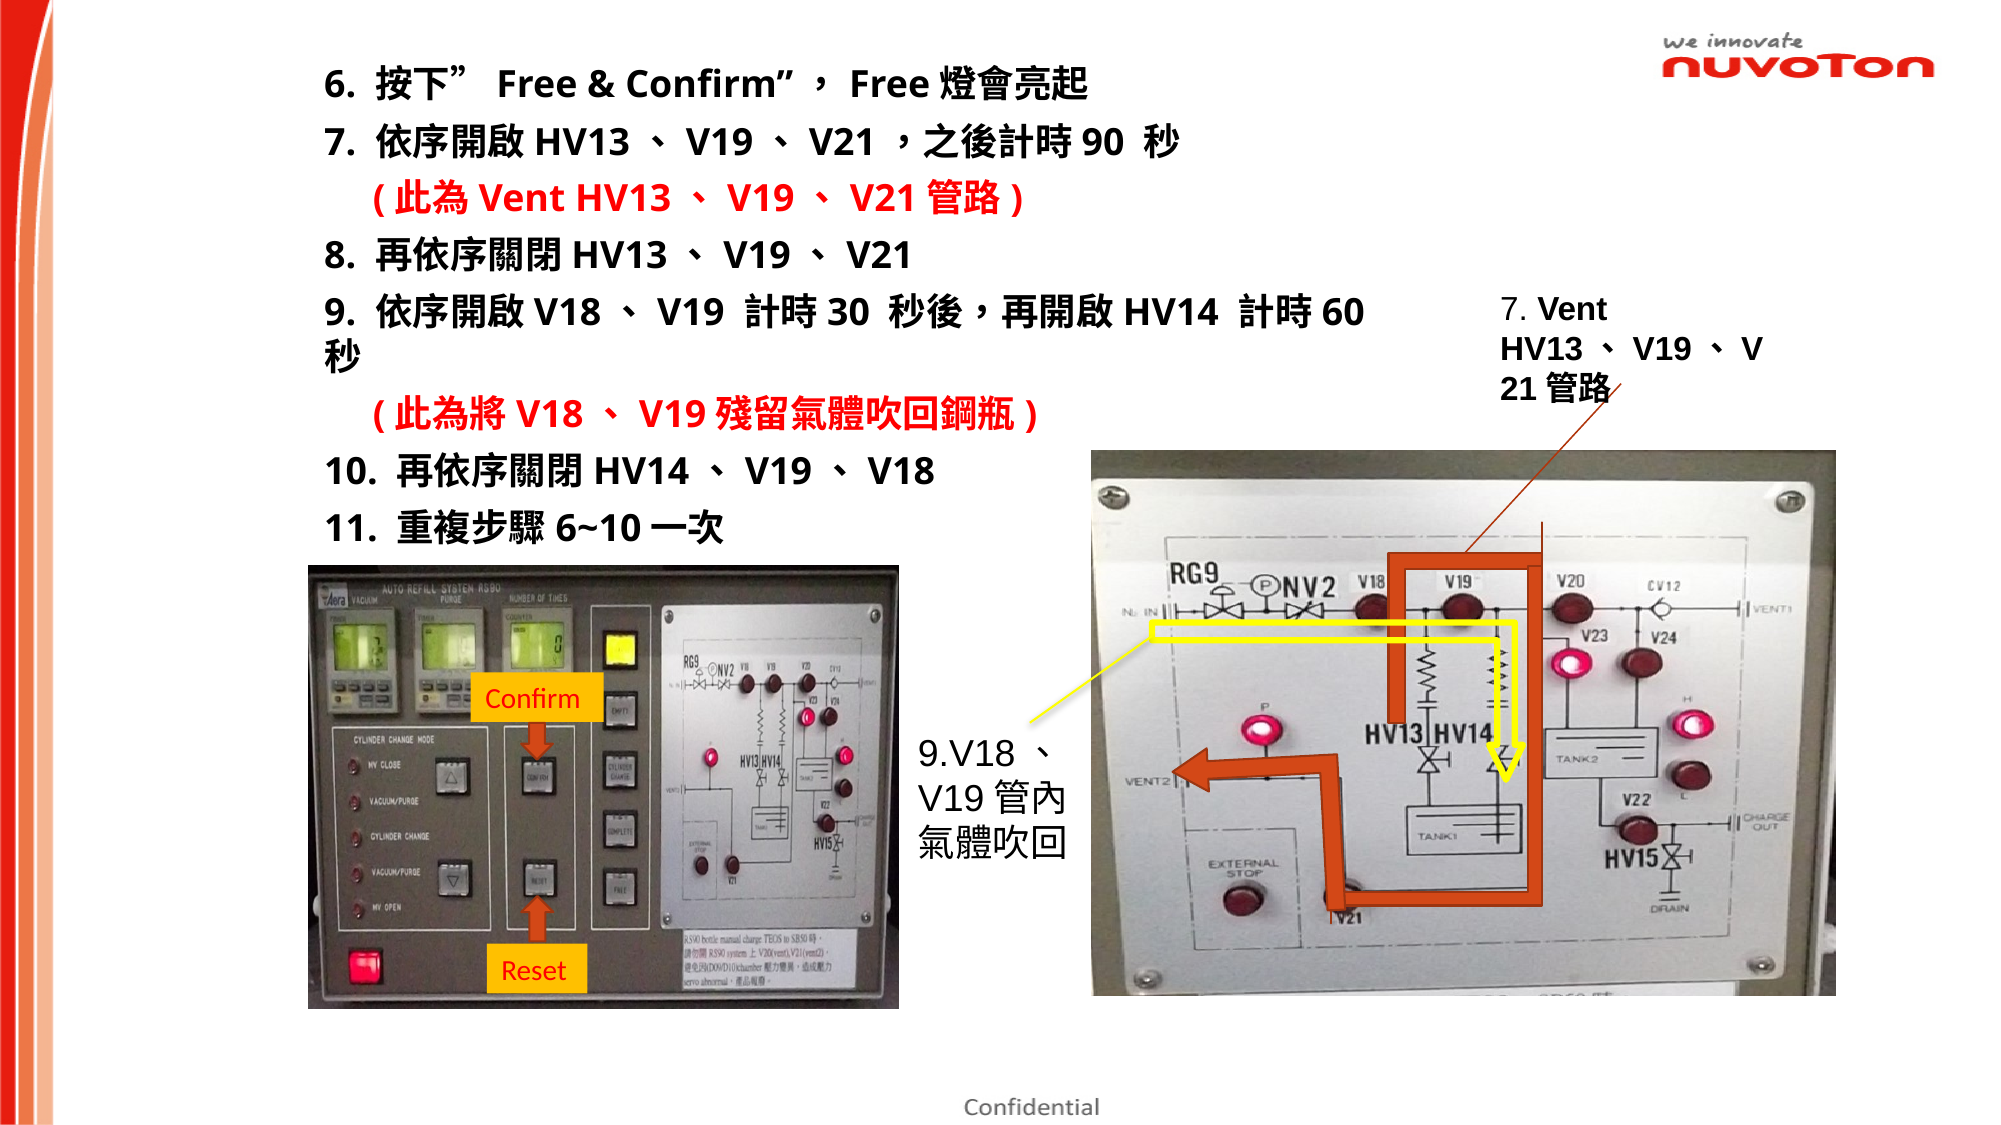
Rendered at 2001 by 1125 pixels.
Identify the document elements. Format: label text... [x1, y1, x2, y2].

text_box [1029, 635, 1153, 724]
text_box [1465, 383, 1622, 553]
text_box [1175, 521, 1543, 924]
text_box 9.V18、V19管內氣體吹回 [904, 721, 1085, 872]
picture [0, 0, 2000, 1125]
text_box 6. 按下”Free & Confirm”，Free燈會亮起 7. 依序開啟HV13、V19、V21，之後計時90 秒 (此為Vent HV13、V19、V21管路) 8. 再依序關閉HV13、V19、V21 9. 依序開啟V18、V19 計時30 秒後，再開啟HV14 計時60 秒 (此為將V18、V19殘留氣體吹回鋼瓶) 10. 再依序關閉HV14、V19、V18 11. 重複步驟6~10一次 [309, 53, 1407, 557]
text_box 7. Vent HV13、V19、V21管路 [1485, 279, 1793, 415]
